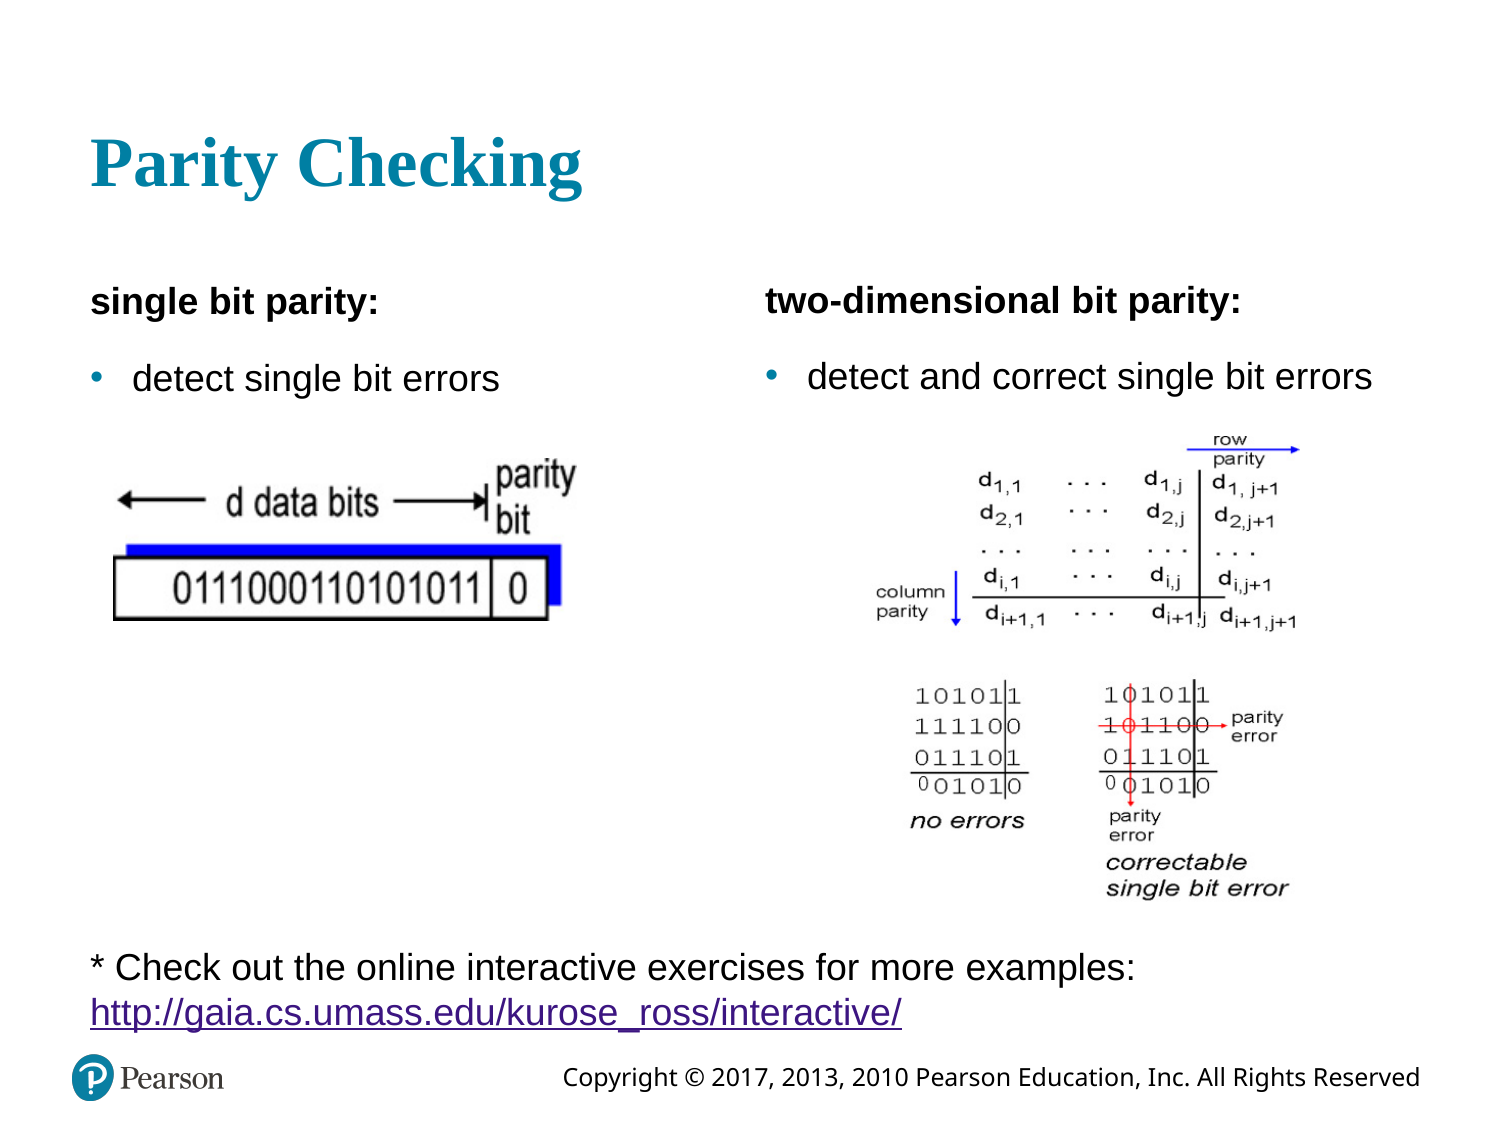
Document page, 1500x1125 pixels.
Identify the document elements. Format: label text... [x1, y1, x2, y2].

picture [113, 458, 577, 622]
picture [98, 1054, 224, 1101]
list * Check out the online interactive exercises for more examples: http://gaia.cs.umass.edu/kurose_ross/interactive/ [75, 927, 1425, 1041]
title Parity Checking [75, 35, 1425, 216]
picture [80, 1063, 106, 1088]
picture [72, 1054, 88, 1070]
picture [72, 1087, 83, 1101]
list two-dimensional bit parity: detect and correct single bit errors [750, 261, 1425, 414]
list single bit parity: detect single bit errors [75, 262, 616, 414]
picture [869, 435, 1300, 911]
